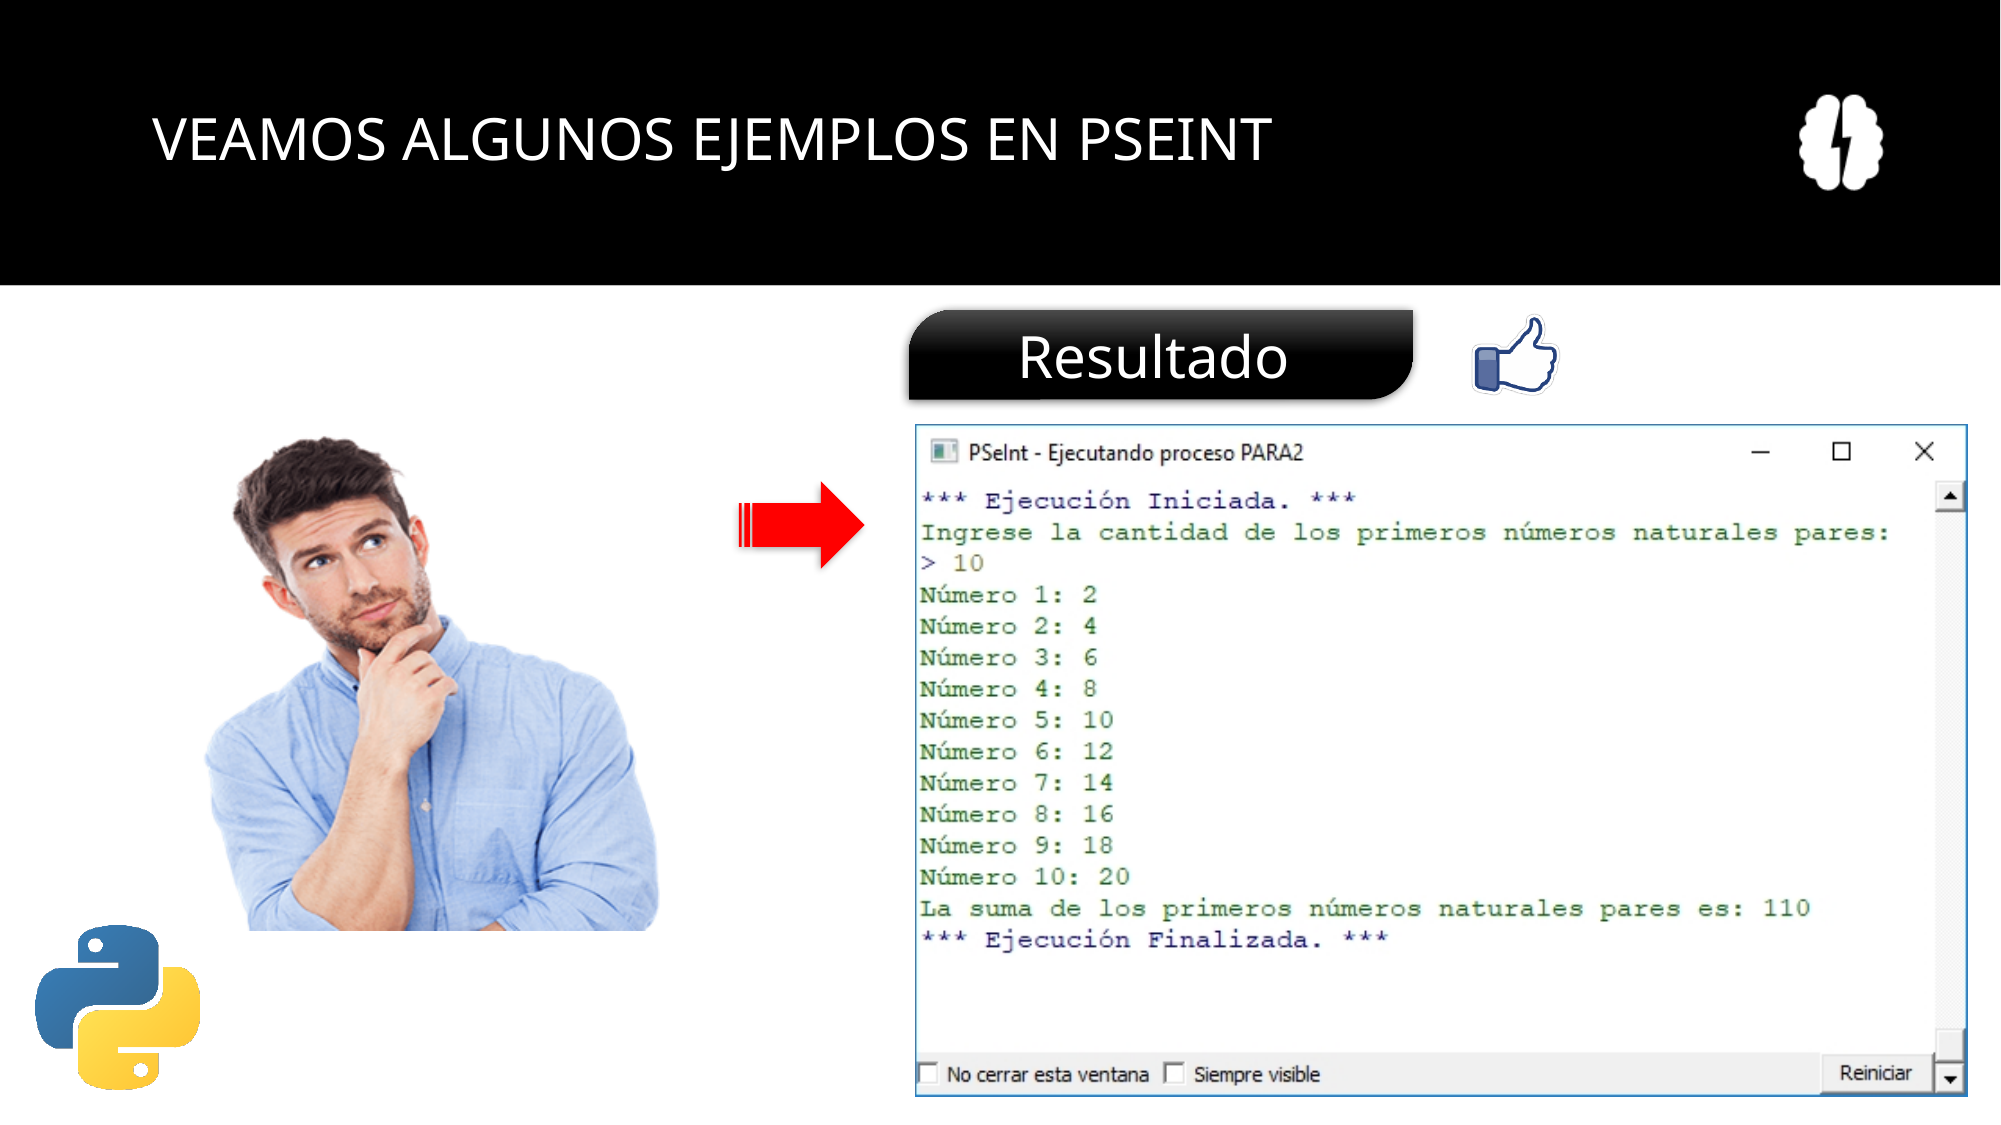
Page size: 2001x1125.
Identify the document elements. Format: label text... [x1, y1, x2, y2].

text_box [738, 478, 867, 572]
title VEAMOS ALGUNOS EJEMPLOS EN PSEINT [137, 89, 1682, 194]
picture [0, 0, 2001, 1125]
text_box Resultado [908, 309, 1414, 400]
